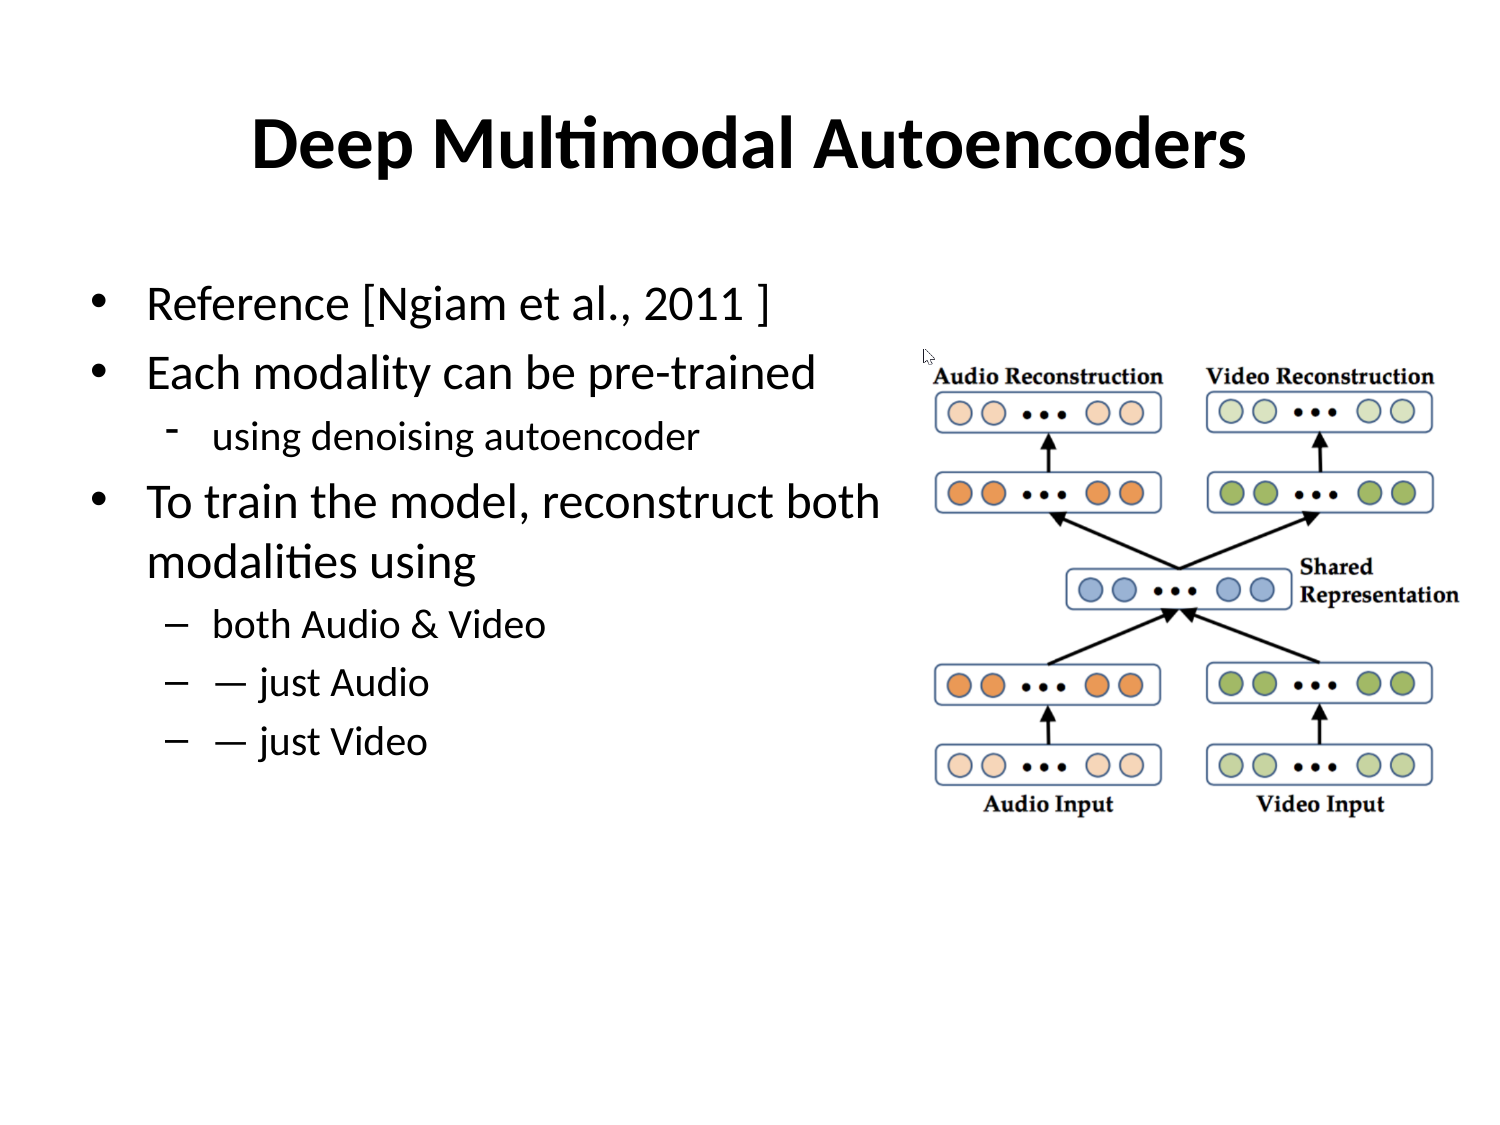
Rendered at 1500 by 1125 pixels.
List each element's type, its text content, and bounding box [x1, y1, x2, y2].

title Deep Multimodal Autoencoders [75, 45, 1425, 233]
list Reference [Ngiam et al., 2011 ] Each modality can be pre-trained using denoising autoencoder To train the model, reconstruct both modalities using both Audio & Video — just Audio — just Video [75, 262, 963, 1005]
picture [915, 349, 1473, 843]
